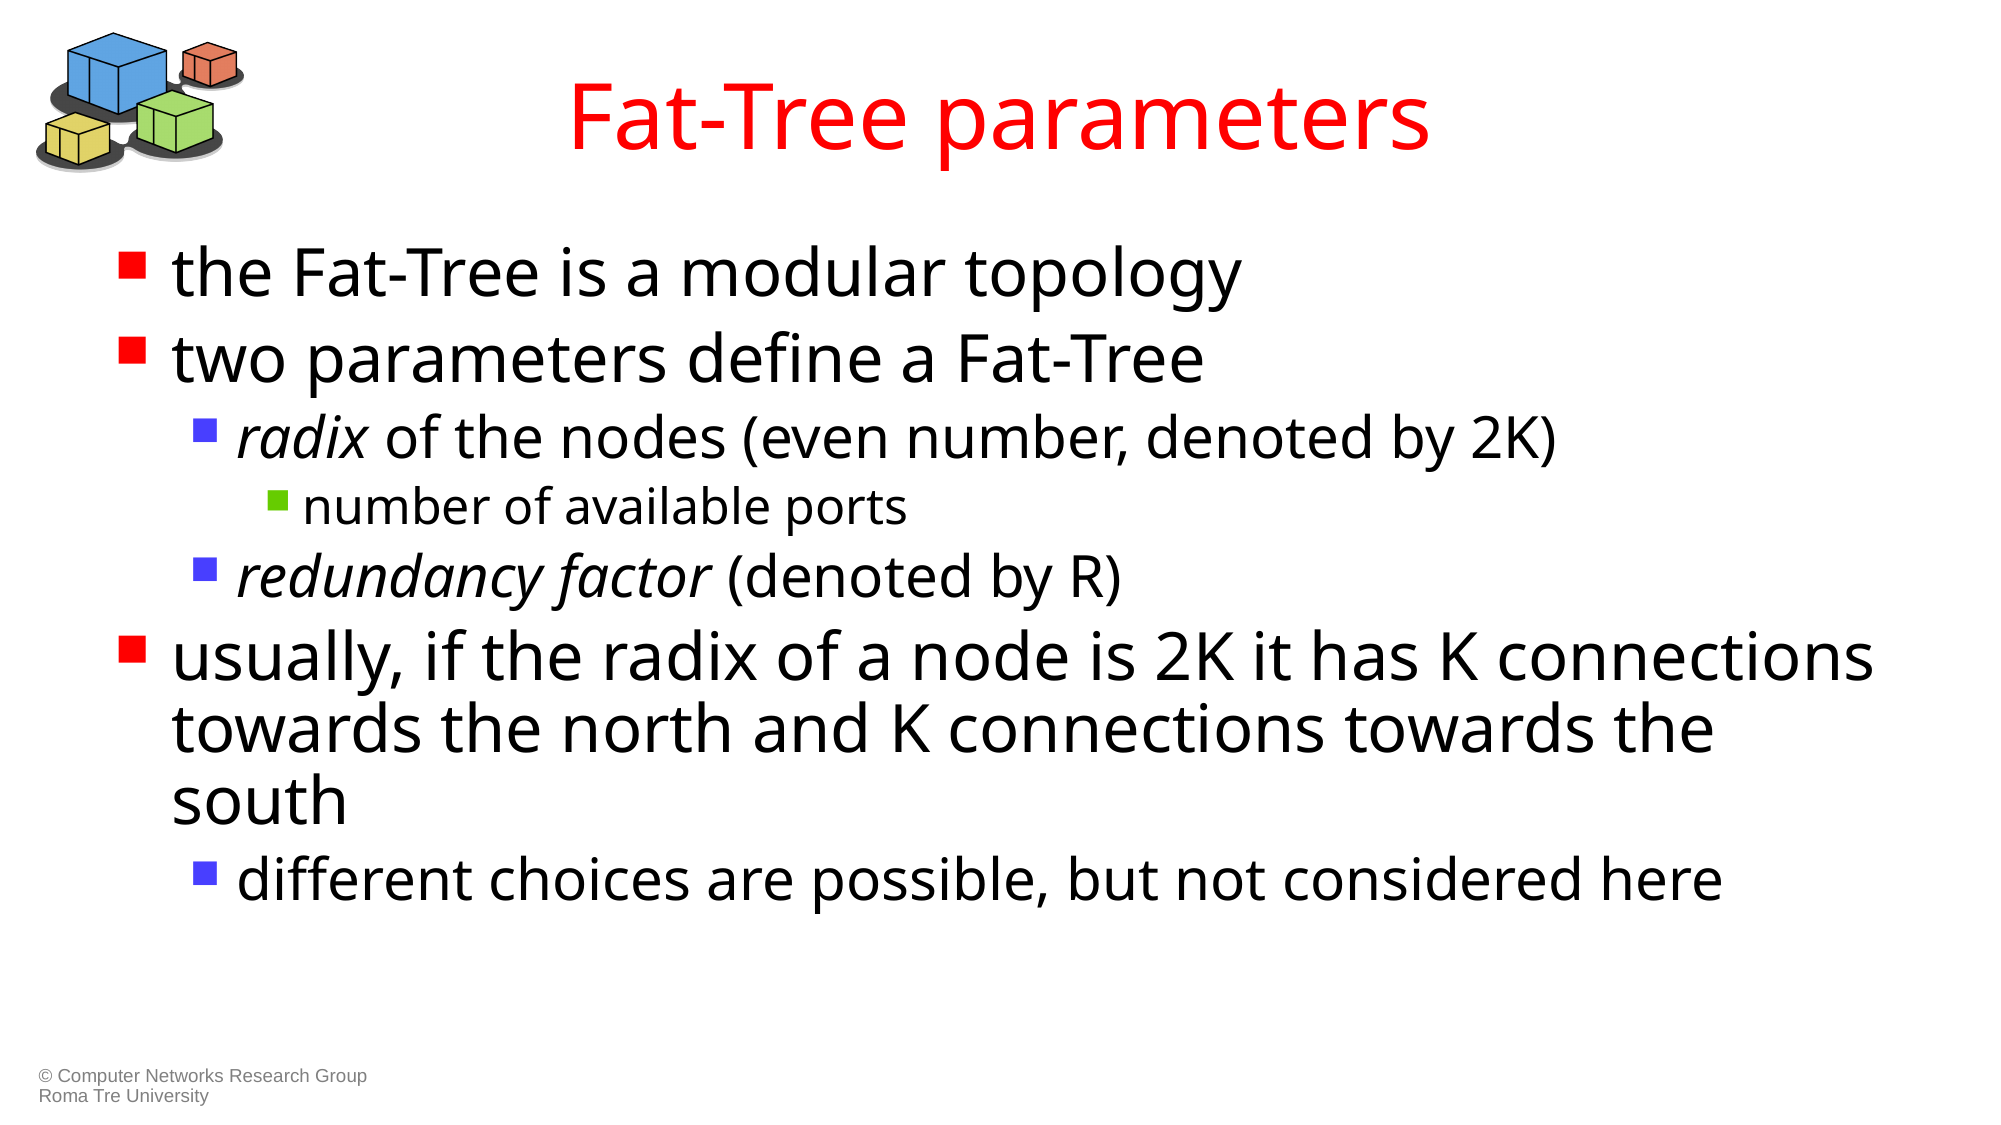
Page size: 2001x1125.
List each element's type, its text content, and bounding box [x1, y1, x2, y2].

list the Fat-Tree is a modular topology two parameters define a Fat-Tree radix of the nodes (even number, denoted by 2K) number of available ports redundancy factor (denoted by R) usually, if the radix of a node is 2K it has K connections towards the north and K connections towards the south different choices are possible, but not considered here [99, 231, 1900, 1005]
title Fat-Tree parameters [99, 19, 1900, 207]
picture [36, 32, 99, 173]
